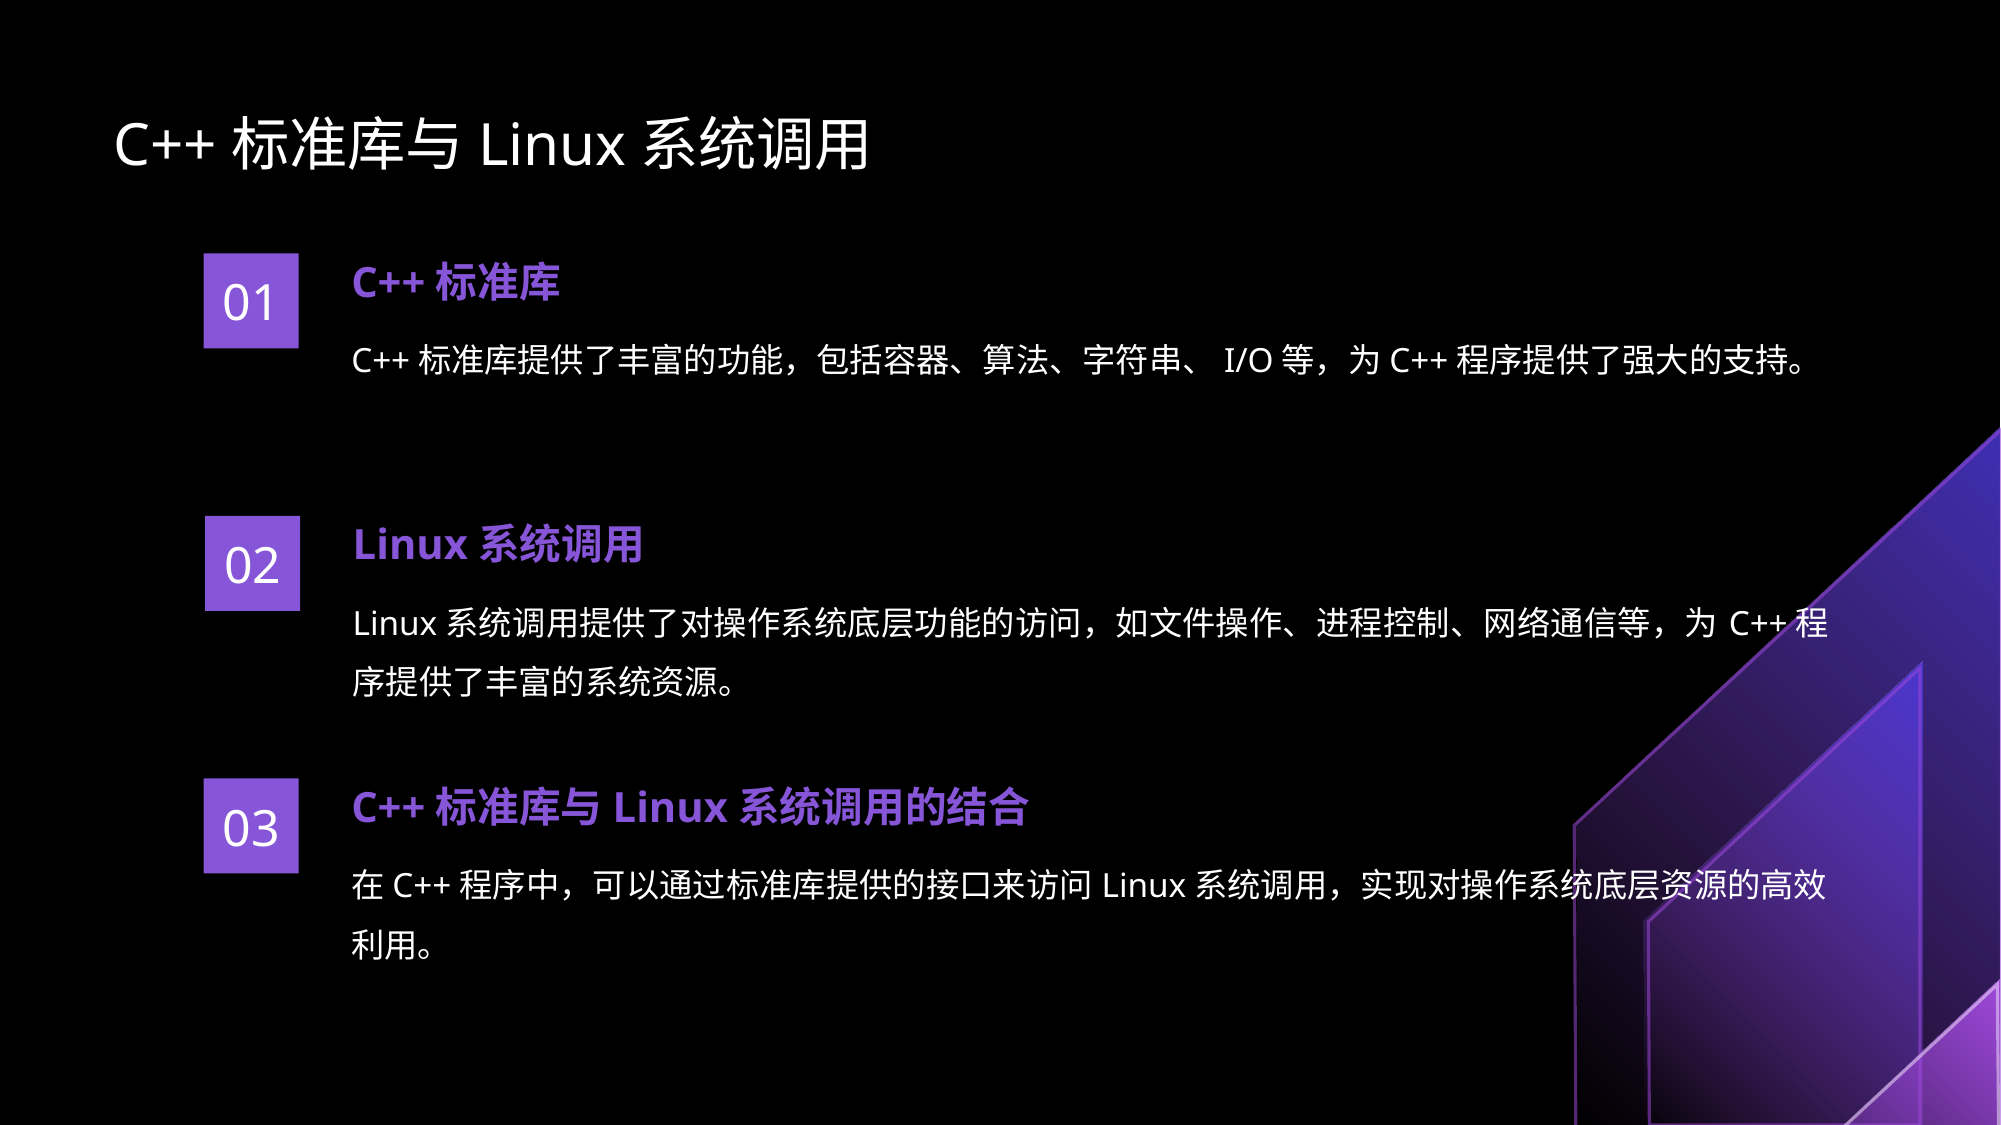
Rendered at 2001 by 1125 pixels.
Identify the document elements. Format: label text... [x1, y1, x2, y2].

text_box 01 [203, 252, 300, 349]
title C++标准库与Linux系统调用 [113, 59, 1886, 178]
text_box Linux系统调用提供了对操作系统底层功能的访问，如文件操作、进程控制、网络通信等，为C++程序提供了丰富的系统资源。 [352, 581, 1830, 755]
text_box 02 [204, 515, 301, 612]
text_box C++标准库 [351, 242, 1828, 319]
text_box C++标准库与Linux系统调用的结合 [351, 767, 1828, 844]
text_box C++标准库提供了丰富的功能，包括容器、算法、字符串、I/O等，为C++程序提供了强大的支持。 [351, 319, 1828, 492]
text_box Linux系统调用 [352, 505, 1830, 581]
text_box 03 [203, 777, 300, 874]
text_box 在C++程序中，可以通过标准库提供的接口来访问Linux系统调用，实现对操作系统底层资源的高效利用。 [351, 844, 1828, 1018]
